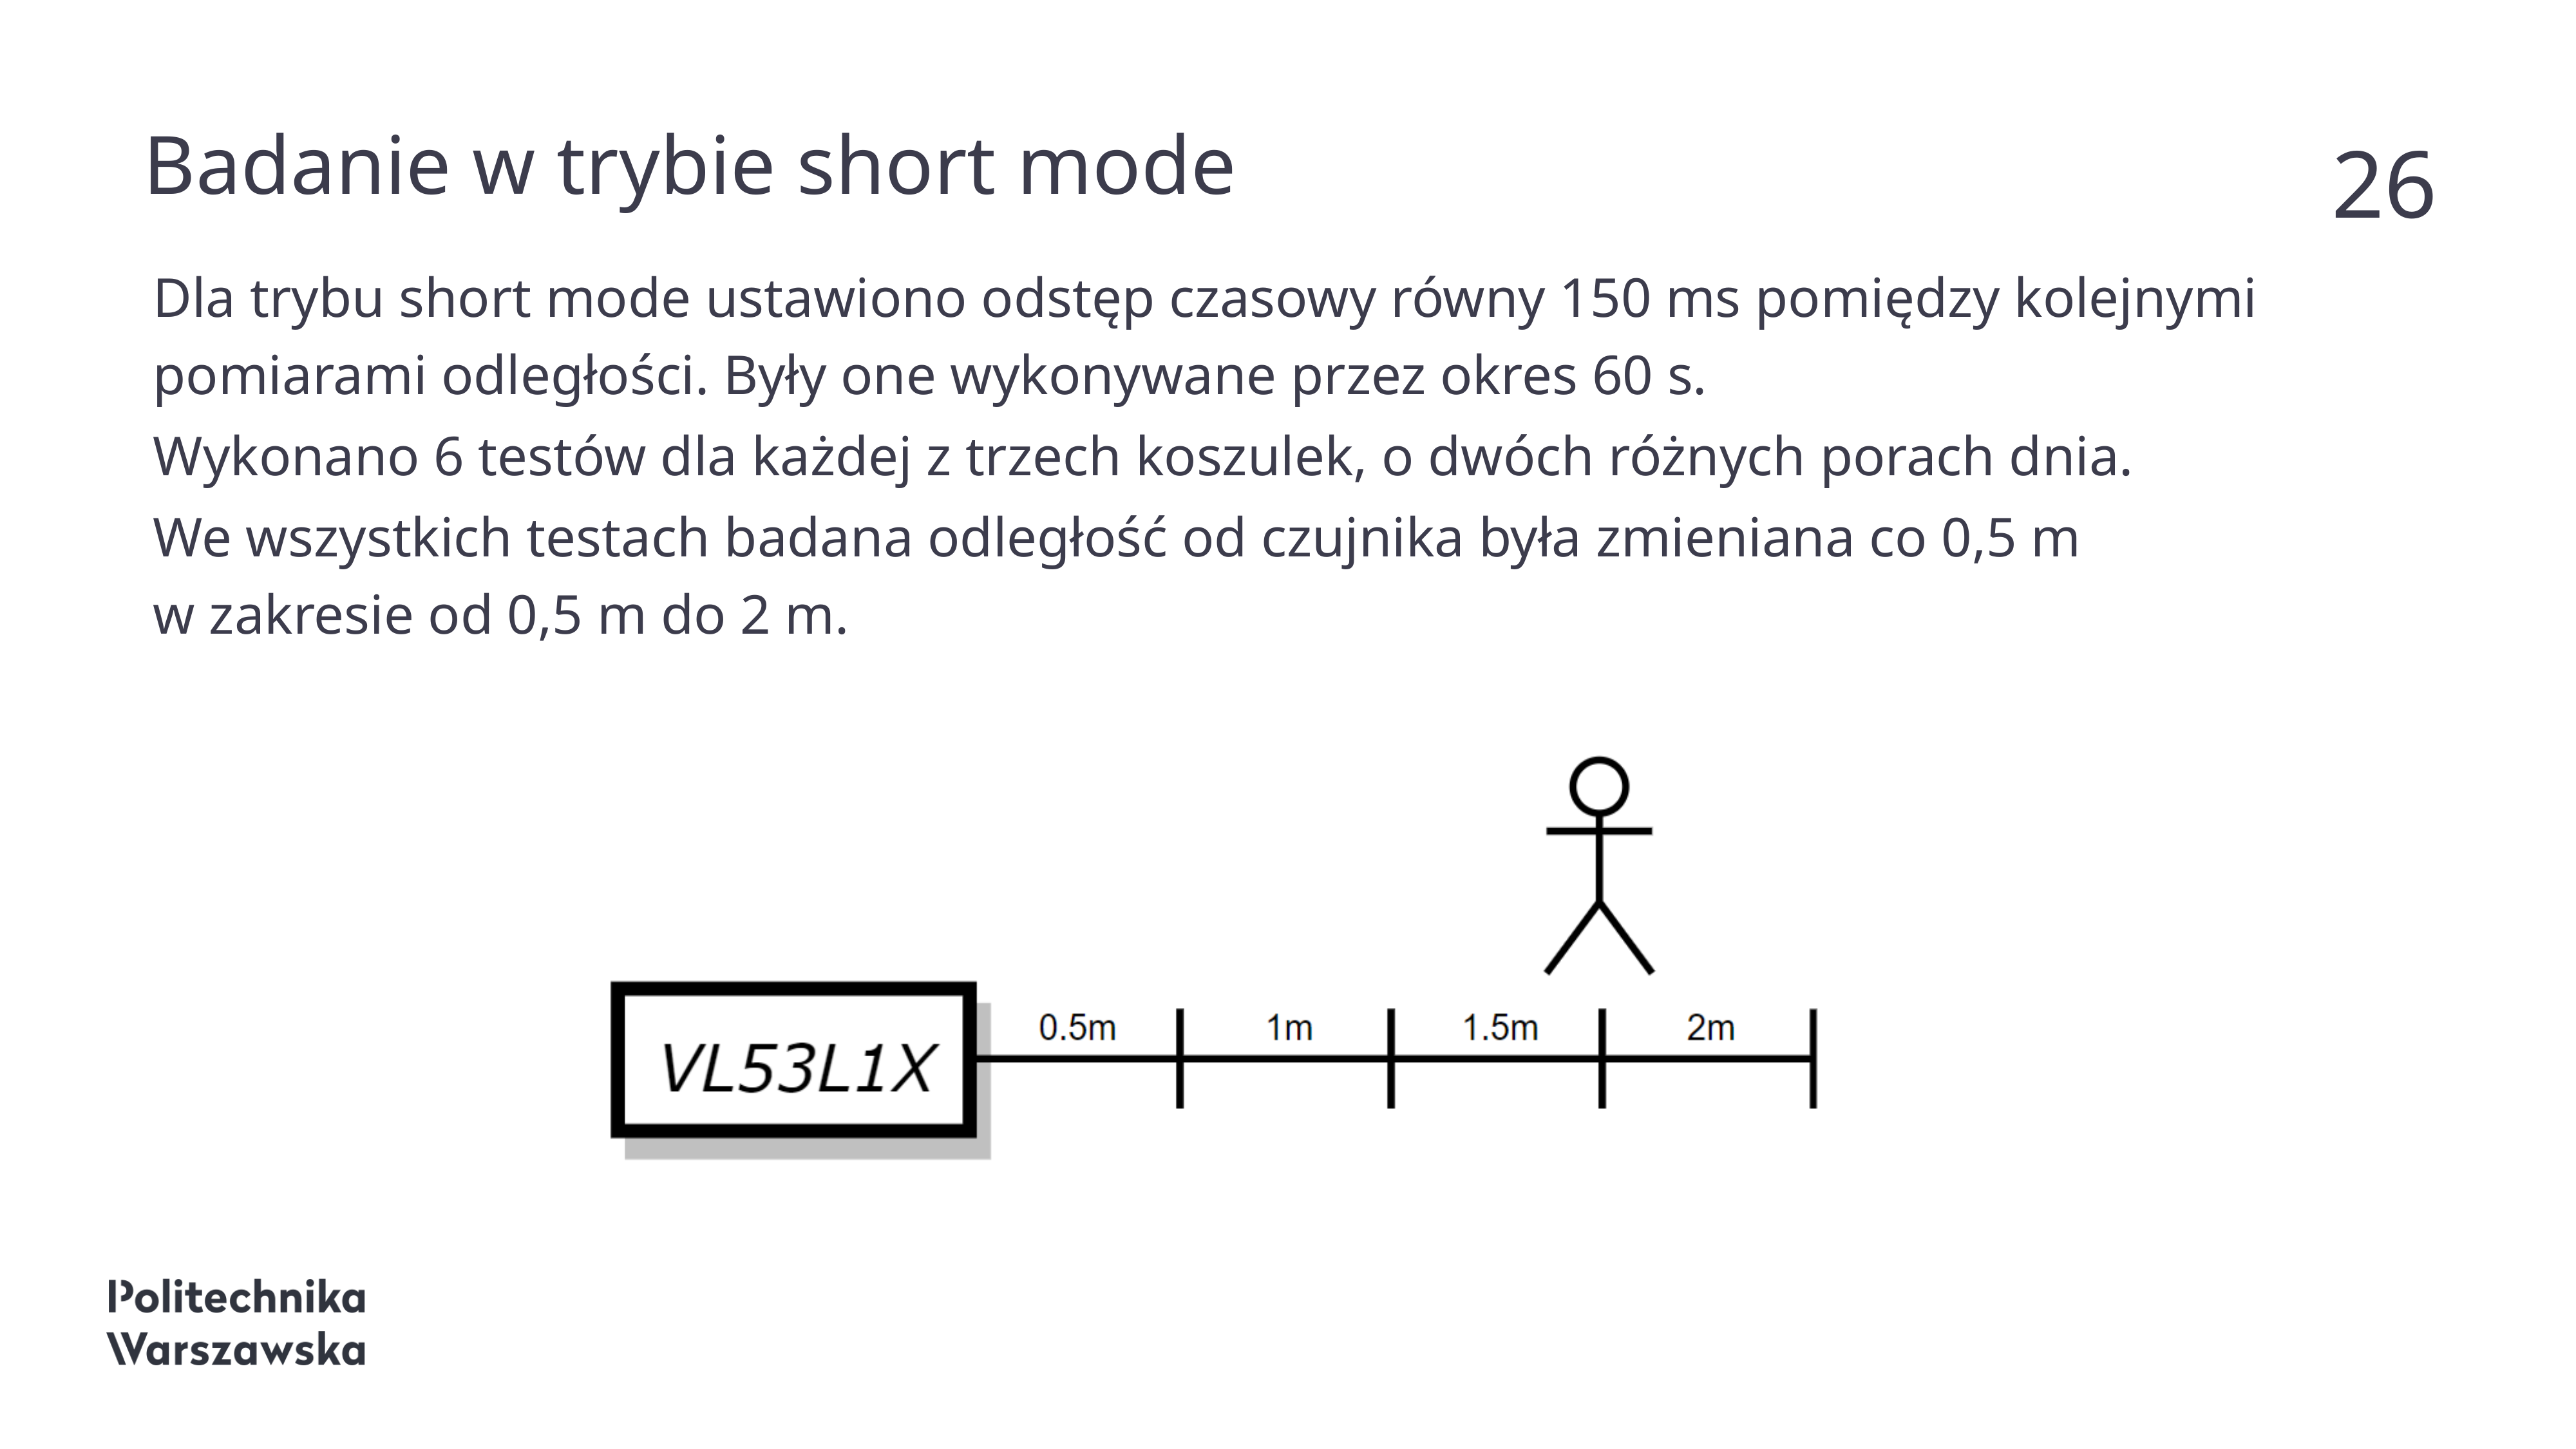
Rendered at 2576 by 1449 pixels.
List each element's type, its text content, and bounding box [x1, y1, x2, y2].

picture [574, 712, 1897, 1199]
list Dla trybu short mode ustawiono odstęp czasowy równy 150 ms pomiędzy kolejnymi pomiarami odległości. Były one wykonywane przez okres 60 s. Wykonano 6 testów dla każdej z trzech koszulek, o dwóch różnych porach dnia. We wszystkich testach badana odległość od czujnika była zmieniana co 0,5 m w zakresie od 0,5 m do 2 m. [143, 245, 2407, 661]
picture [106, 1278, 365, 1365]
list Badanie w trybie short mode [133, 89, 2286, 310]
